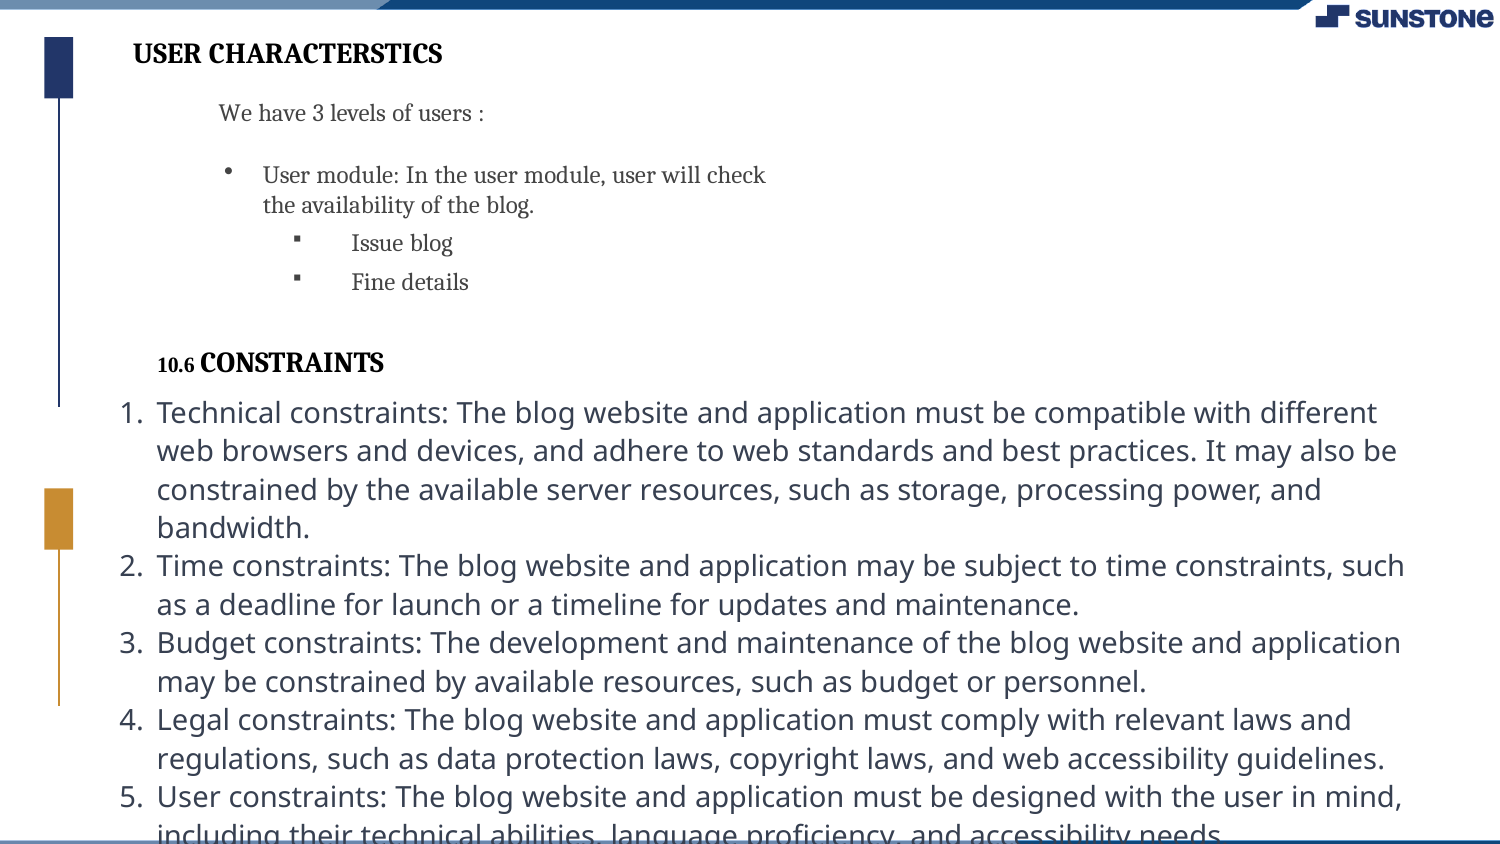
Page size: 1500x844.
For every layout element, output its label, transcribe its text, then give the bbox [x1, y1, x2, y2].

picture [0, 0, 1500, 844]
text_box We have 3 levels of users : User module: In the user module, user will check the availability of the blog. Issue blog Fine details [201, 89, 808, 303]
text_box USER CHARACTERSTICS [118, 26, 808, 77]
text_box 10.6 CONSTRAINTS [142, 335, 663, 383]
text_box Technical constraints: The blog website and application must be compatible with different web browsers and devices, and adhere to web standards and best practices. It may also be constrained by the available server resources, such as storage, processing power, and bandwidth. Time constraints: The blog website and application may be subject to time constraints, such as a deadline for launch or a timeline for updates and maintenance. Budget constraints: The development and maintenance of the blog website and application may be constrained by available resources, such as budget or personnel. Legal constraints: The blog website and application must comply with relevant laws and regulations, such as data protection laws, copyright laws, and web accessibility guidelines. User constraints: The blog website and application must be designed with the user in mind, including their technical abilities, language proficiency, and accessibility needs. [102, 383, 1474, 844]
